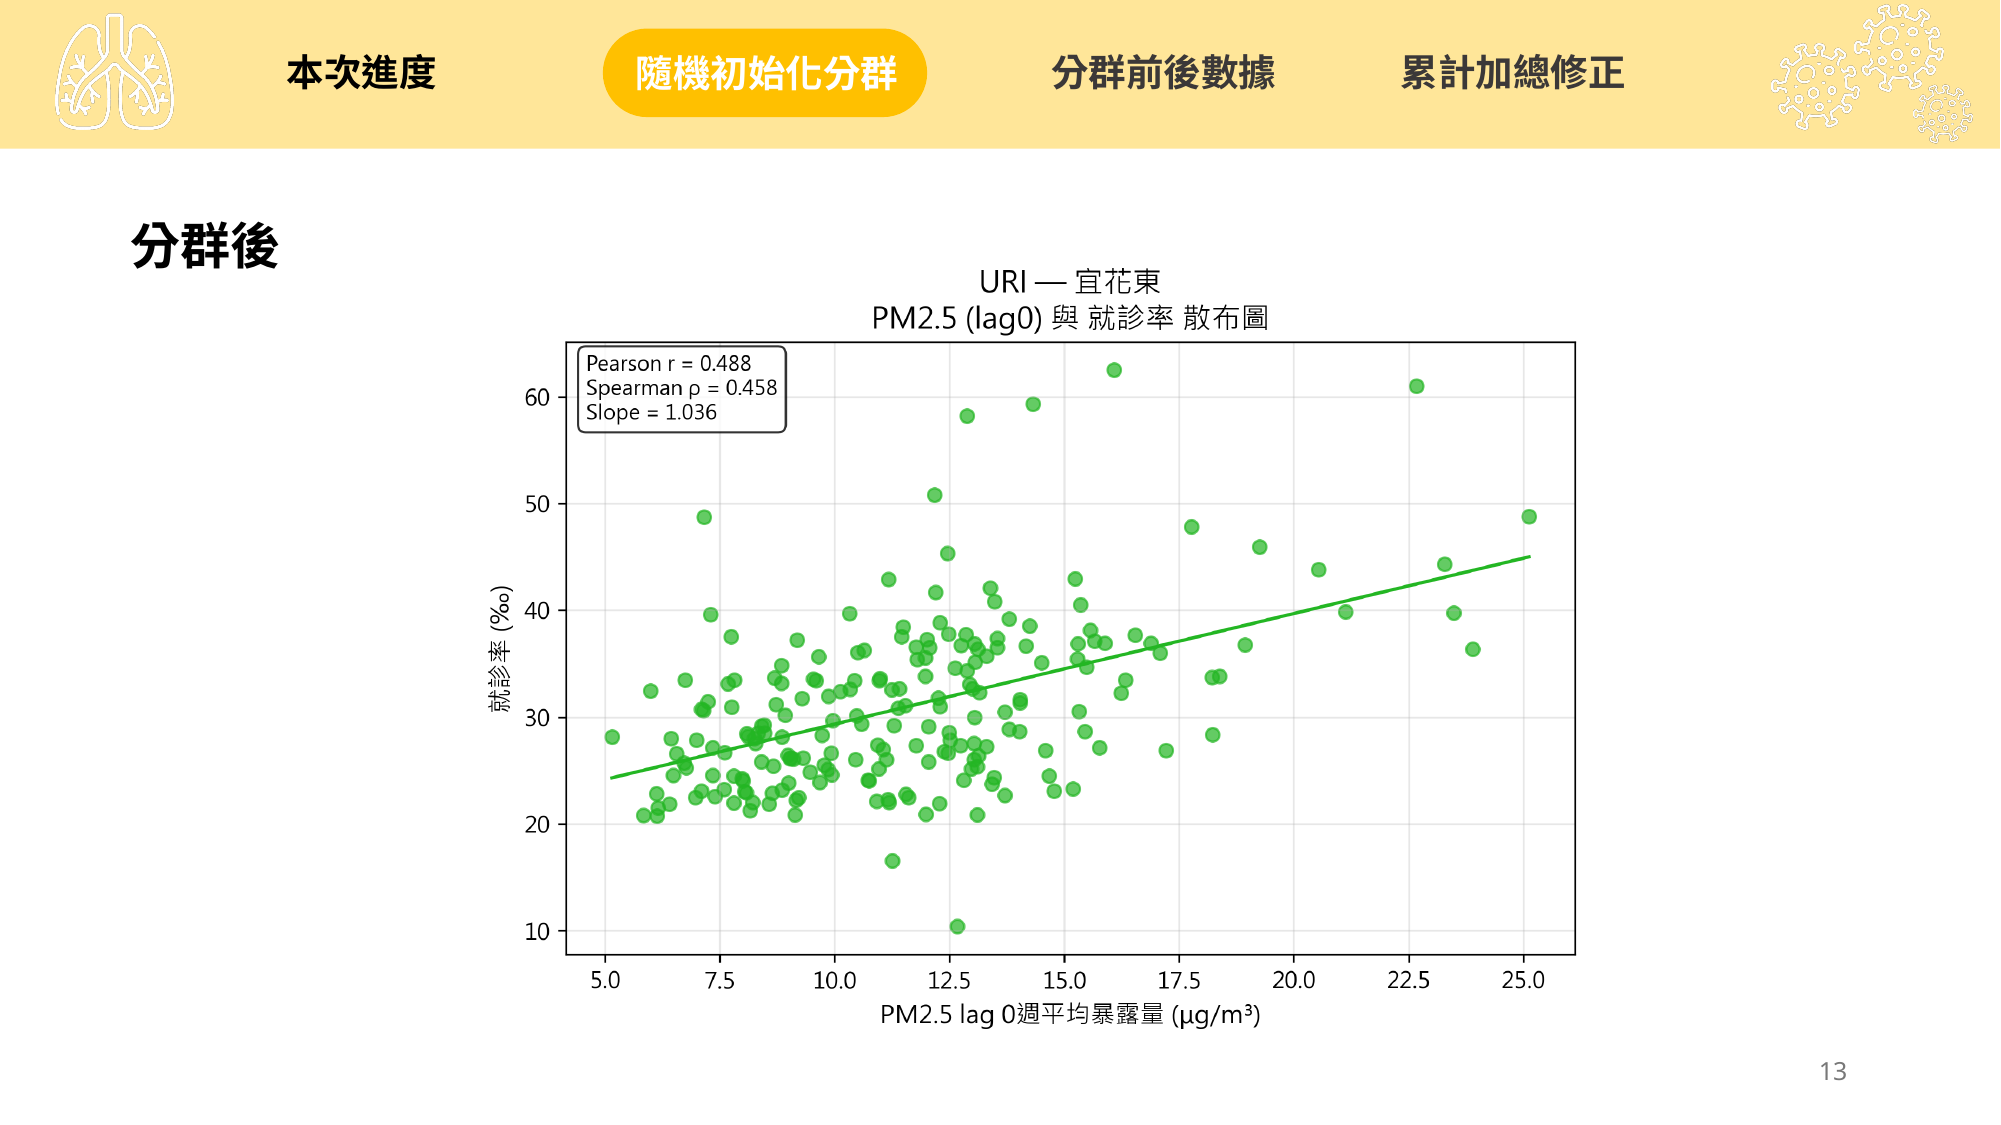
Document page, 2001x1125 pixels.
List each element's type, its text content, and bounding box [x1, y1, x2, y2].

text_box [1030, 27, 1298, 117]
picture [1770, 2, 1974, 144]
picture [54, 12, 174, 132]
text_box [924, 52, 929, 93]
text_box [1379, 26, 1647, 117]
text_box 分群後 [115, 207, 296, 283]
text_box [0, 0, 2000, 150]
picture [462, 245, 1599, 1057]
slide_number 13 [1412, 1042, 1863, 1103]
text_box 本次進度 [271, 41, 452, 102]
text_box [602, 27, 924, 118]
